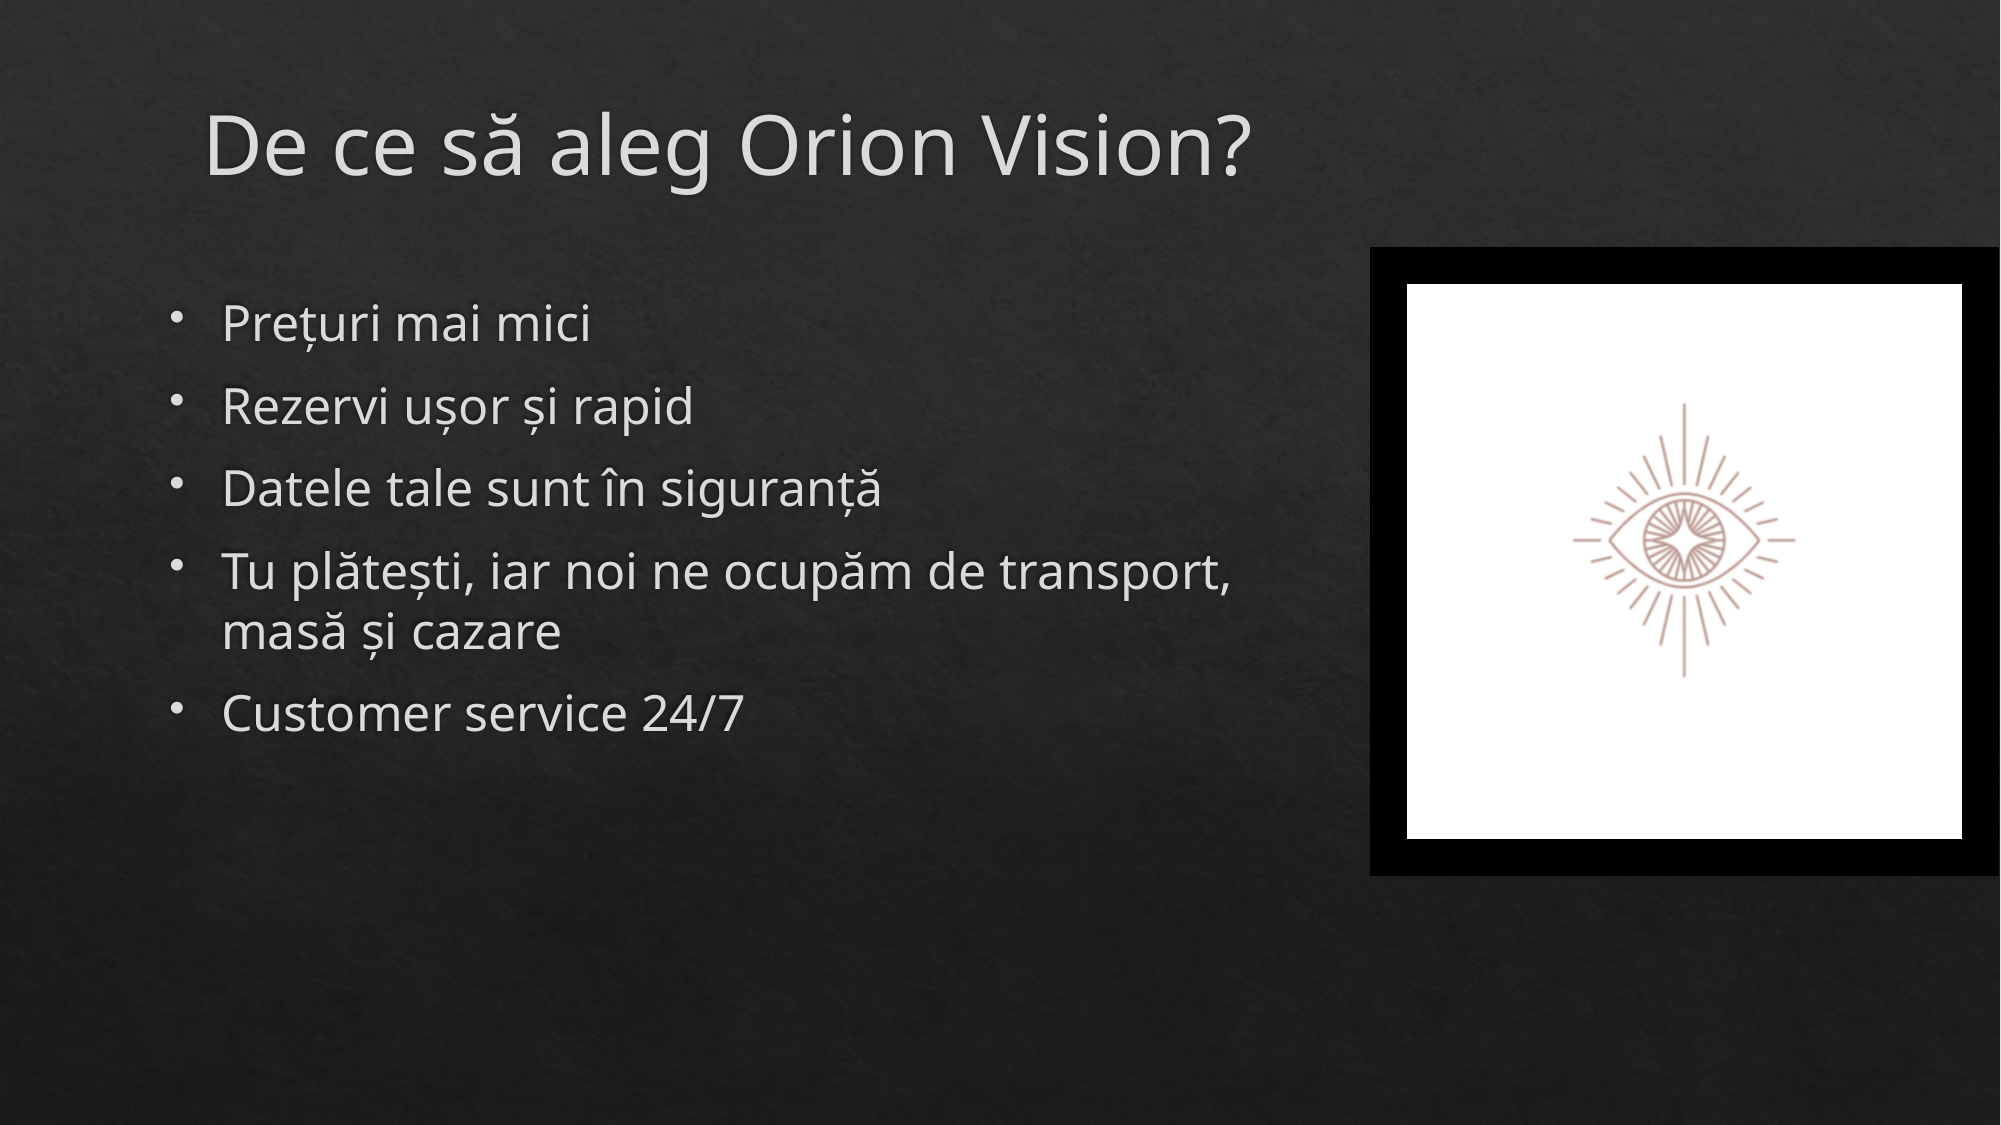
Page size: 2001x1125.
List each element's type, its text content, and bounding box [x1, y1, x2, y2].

list Prețuri mai mici Rezervi ușor și rapid Datele tale sunt în siguranță Tu plătești, iar noi ne ocupăm de transport, masă și cazare Customer service 24/7 [149, 284, 1306, 950]
title De ce să aleg Orion Vision? [82, 62, 1373, 222]
picture [1406, 283, 1962, 839]
